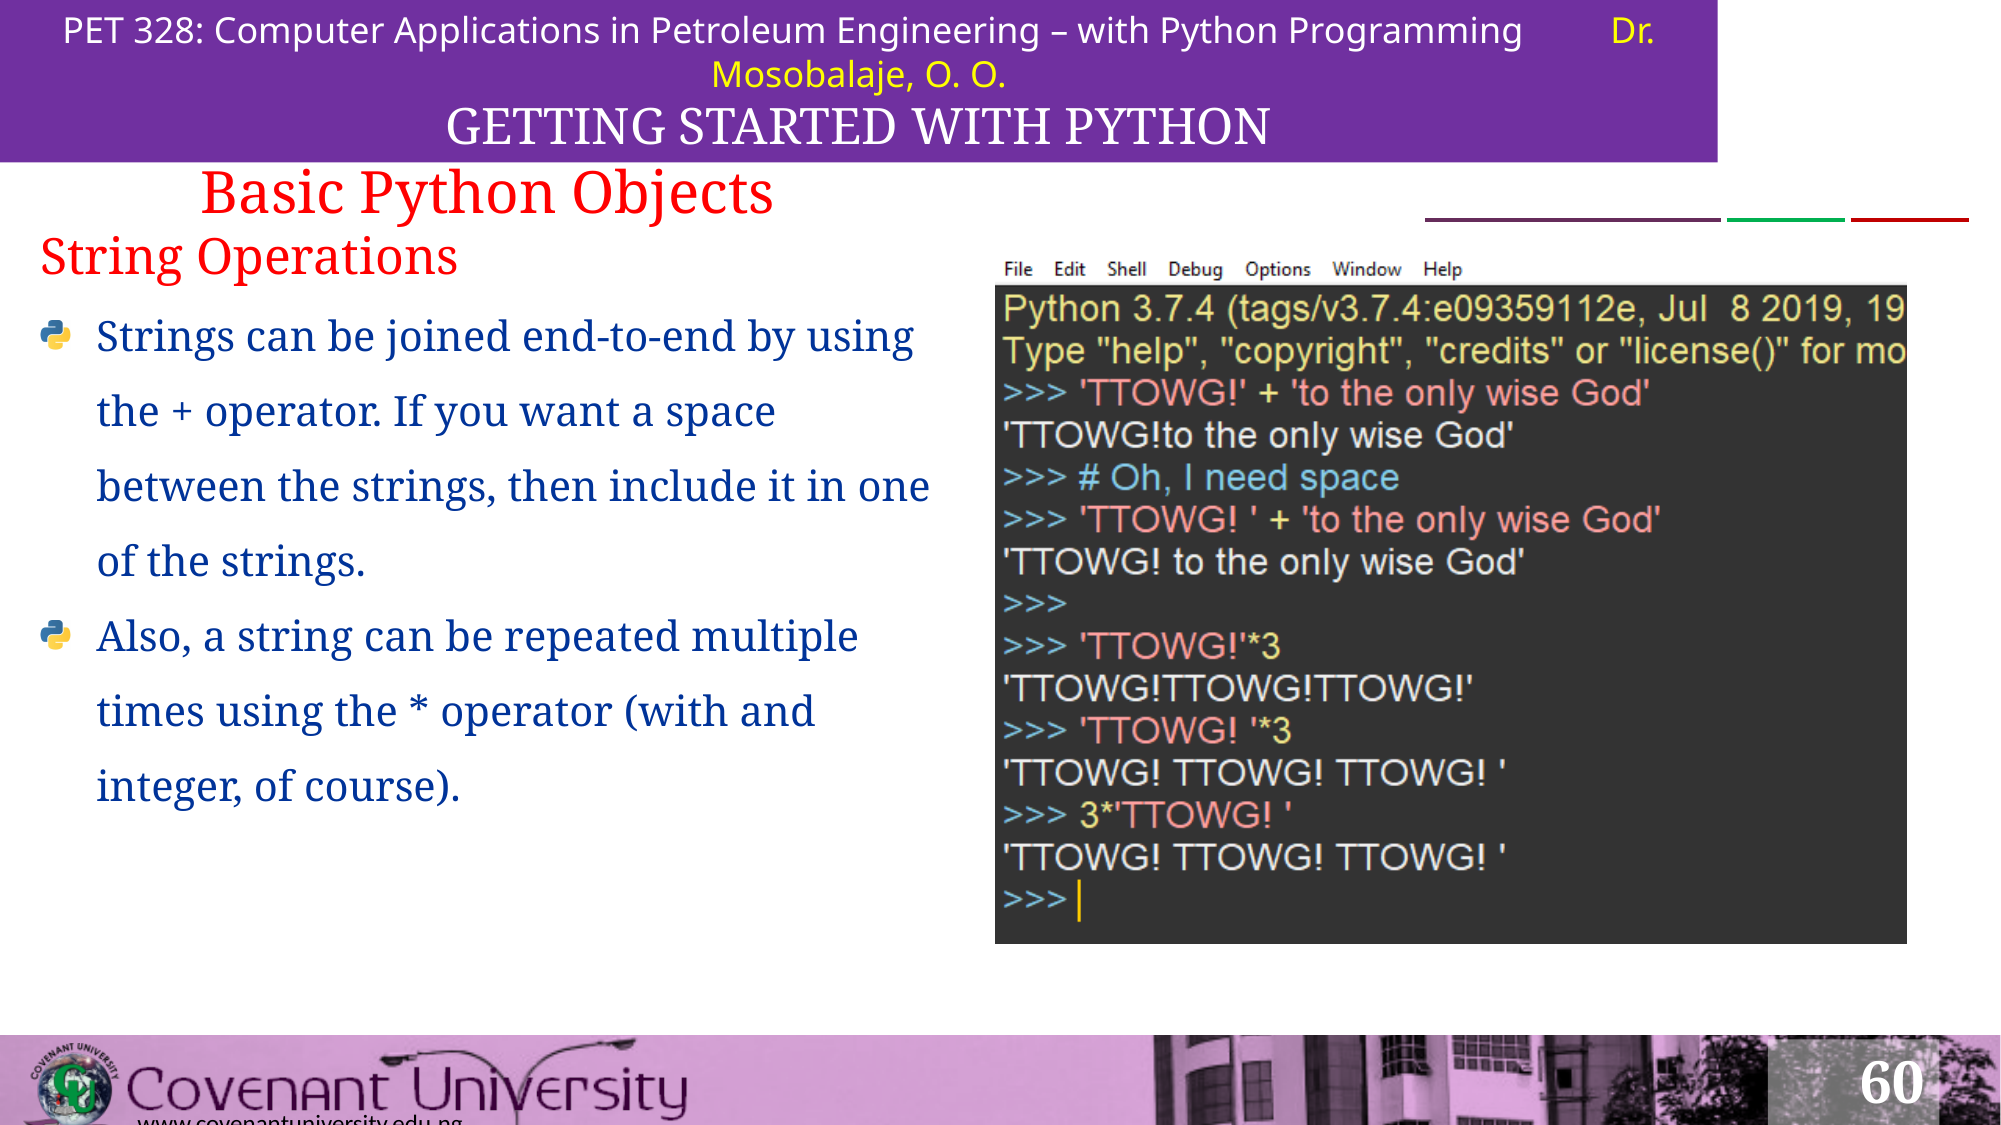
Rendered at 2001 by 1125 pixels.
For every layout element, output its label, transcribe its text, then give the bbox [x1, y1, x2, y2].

picture [40, 320, 71, 350]
text_box PET 328: Computer Applications in Petroleum Engineering – with Python Programming Dr. Mosobalaje, O. O. GETTING STARTED WITH PYTHON [0, 0, 1718, 163]
picture [995, 250, 1907, 944]
picture [23, 1036, 1072, 1125]
text_box Basic Python Objects String Operations Strings can be joined end-to-end by using the + operator. If you want a space between the strings, then include it in one of the strings. Also, a string can be repeated multiple times using the * operator (with and integer, of course). [25, 112, 951, 818]
picture [40, 620, 71, 650]
